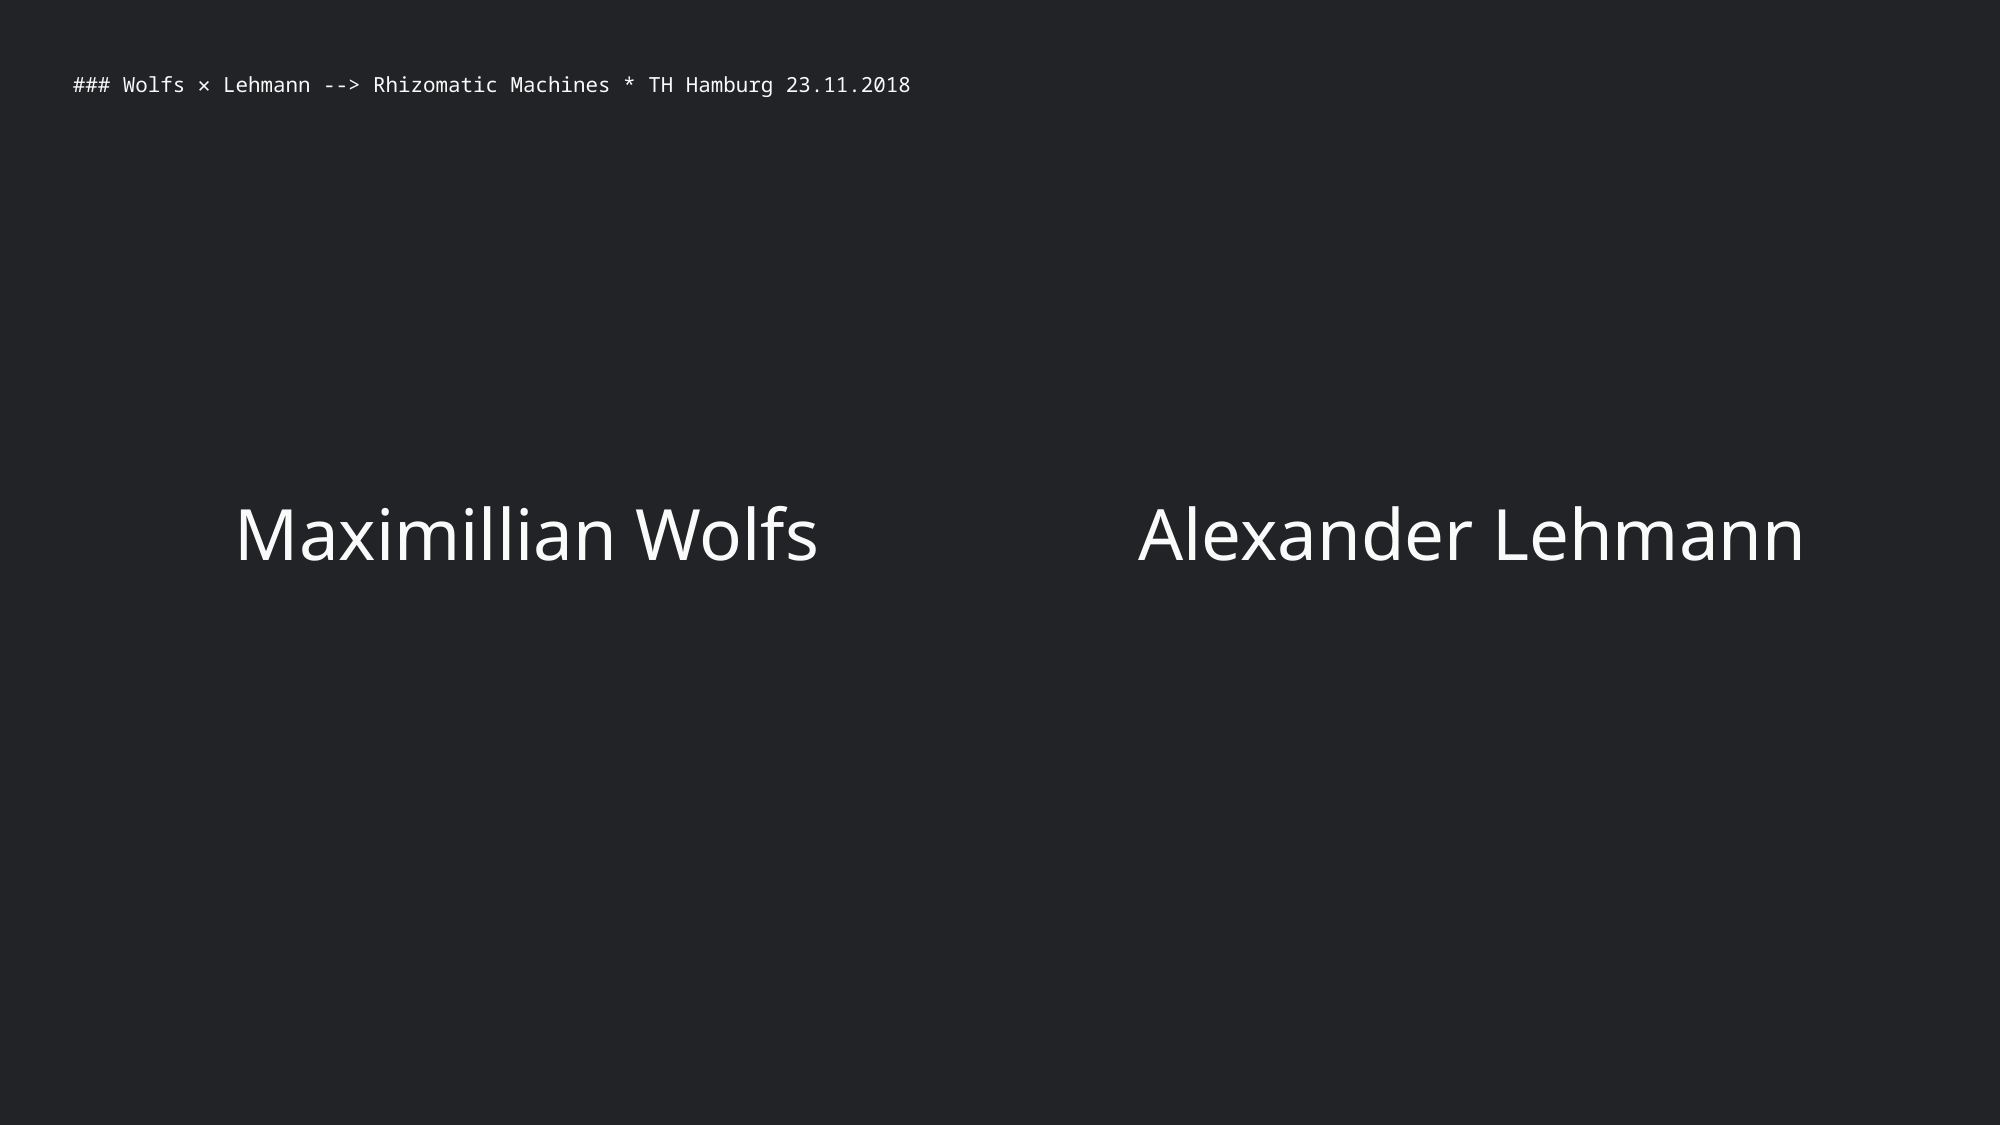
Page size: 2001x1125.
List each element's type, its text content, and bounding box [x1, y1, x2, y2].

text_box Alexander Lehmann [999, 492, 1945, 563]
list Maximillian Wolfs [54, 492, 999, 563]
footer ### Wolfs ✕ Lehmann --> Rhizomatic Machines * TH Hamburg 23.11.2018 [57, 55, 1000, 112]
